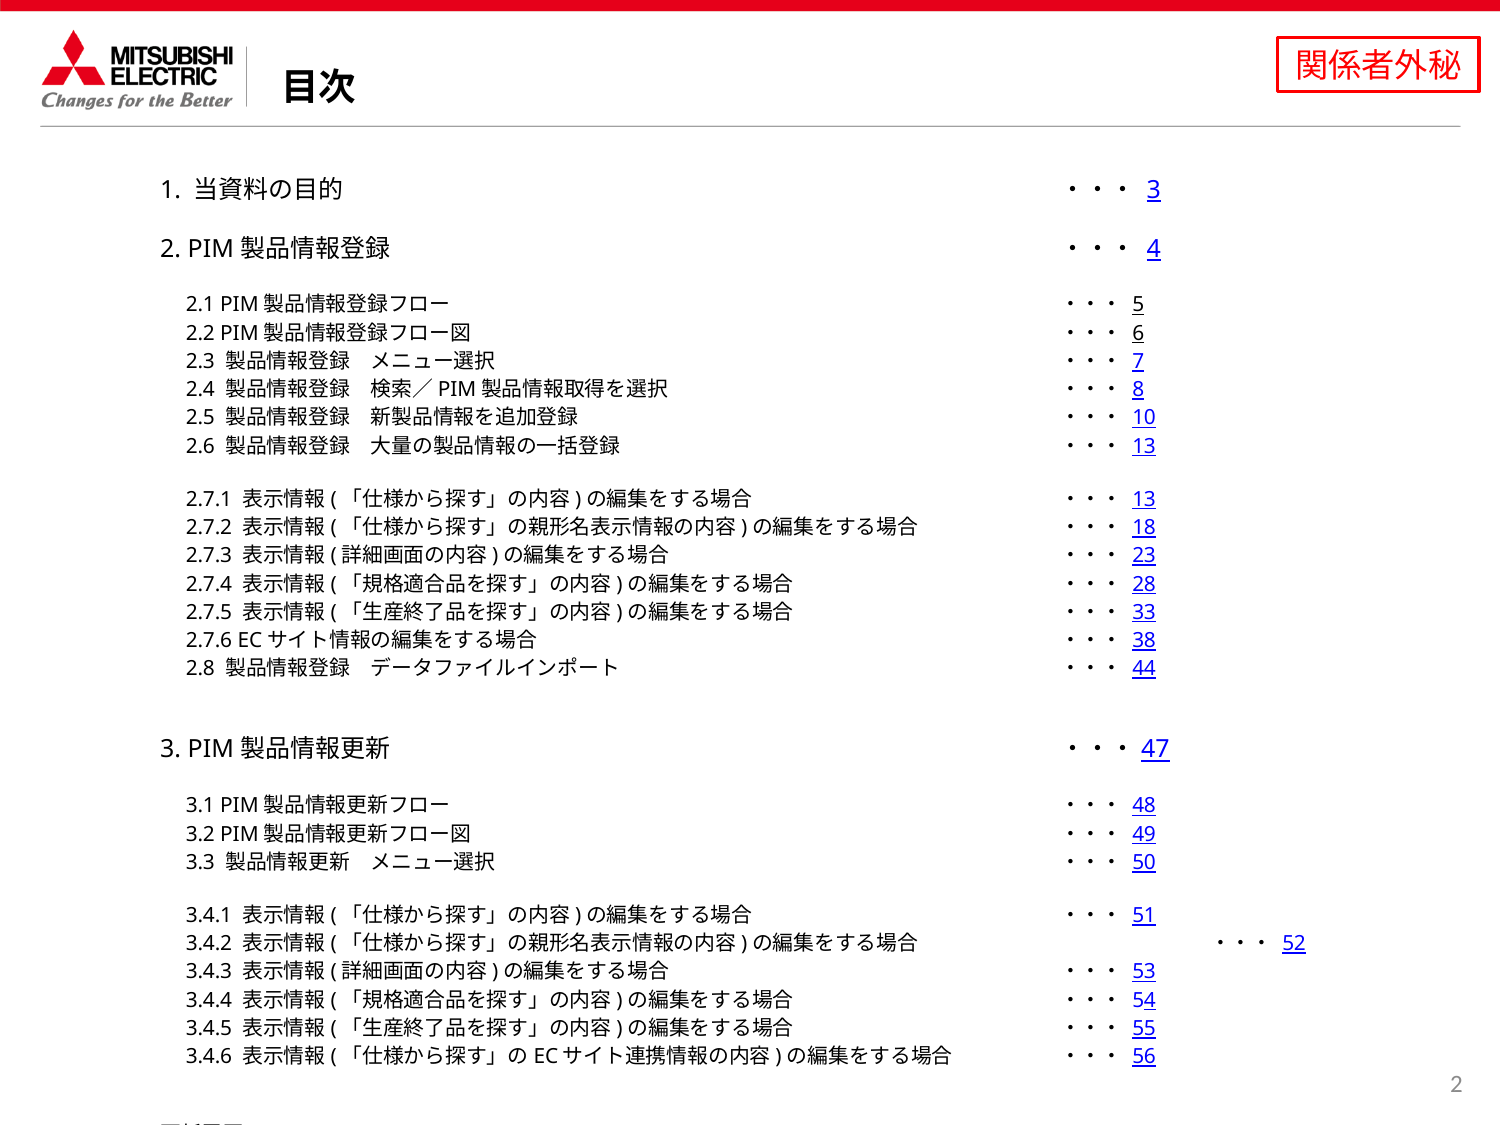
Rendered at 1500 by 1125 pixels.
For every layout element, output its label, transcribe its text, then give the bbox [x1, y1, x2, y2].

slide_number 2 [1128, 1058, 1478, 1107]
text_box 目次 [228, 45, 1400, 126]
picture [0, 0, 1500, 1125]
text_box 1. 当資料の目的 ・・・ 3 2. PIM製品情報登録 ・・・ 4 2.1 PIM製品情報登録フロー ・・・ 5 2.2 PIM製品情報登録フロー図 ・・・ 6 2.3 製品情報登録 メニュー選択 ・・・ 7 2.4 製品情報登録 検索／PIM製品情報取得を選択 ・・・ 8 2.5 製品情報登録 新製品情報を追加登録 ・・・ 10 2.6 製品情報登録 大量の製品情報の一括登録 ・・・ 13 2.7.1 表示情報(「仕様から探す」の内容)の編集をする場合 ・・・ 13 2.7.2 表示情報(「仕様から探す」の親形名表示情報の内容)の編集をする場合 ・・・ 18 2.7.3 表示情報(詳細画面の内容)の編集をする場合 ・・・ 23 2.7.4 表示情報(「規格適合品を探す」の内容)の編集をする場合 ・・・ 28 2.7.5 表示情報(「生産終了品を探す」の内容)の編集をする場合 ・・・ 33 2.7.6 ECサイト情報の編集をする場合 ・・・ 38 2.8 製品情報登録 データファイルインポート ・・・ 44 3. PIM製品情報更新 ・・・47 3.1 PIM製品情報更新フロー ・・・ 48 3.2 PIM製品情報更新フロー図 ・・・ 49 3.3 製品情報更新 メニュー選択 ・・・ 50 3.4.1 表示情報(「仕様から探す」の内容)の編集をする場合 ・・・ 51 3.4.2 表示情報(「仕様から探す」の親形名表示情報の内容)の編集をする場合 ・・・ 52 3.4.3 表示情報(詳細画面の内容)の編集をする場合 ・・・ 53 3.4.4 表示情報(「規格適合品を探す」の内容)の編集をする場合 ・・・ 54 3.4.5 表示情報(「生産終了品を探す」の内容)の編集をする場合 ・・・ 55 3.4.6 表示情報(「仕様から探す」のECサイト連携情報の内容)の編集をする場合 ・・・ 56 更新履歴 ・・・57 [145, 165, 1335, 1080]
